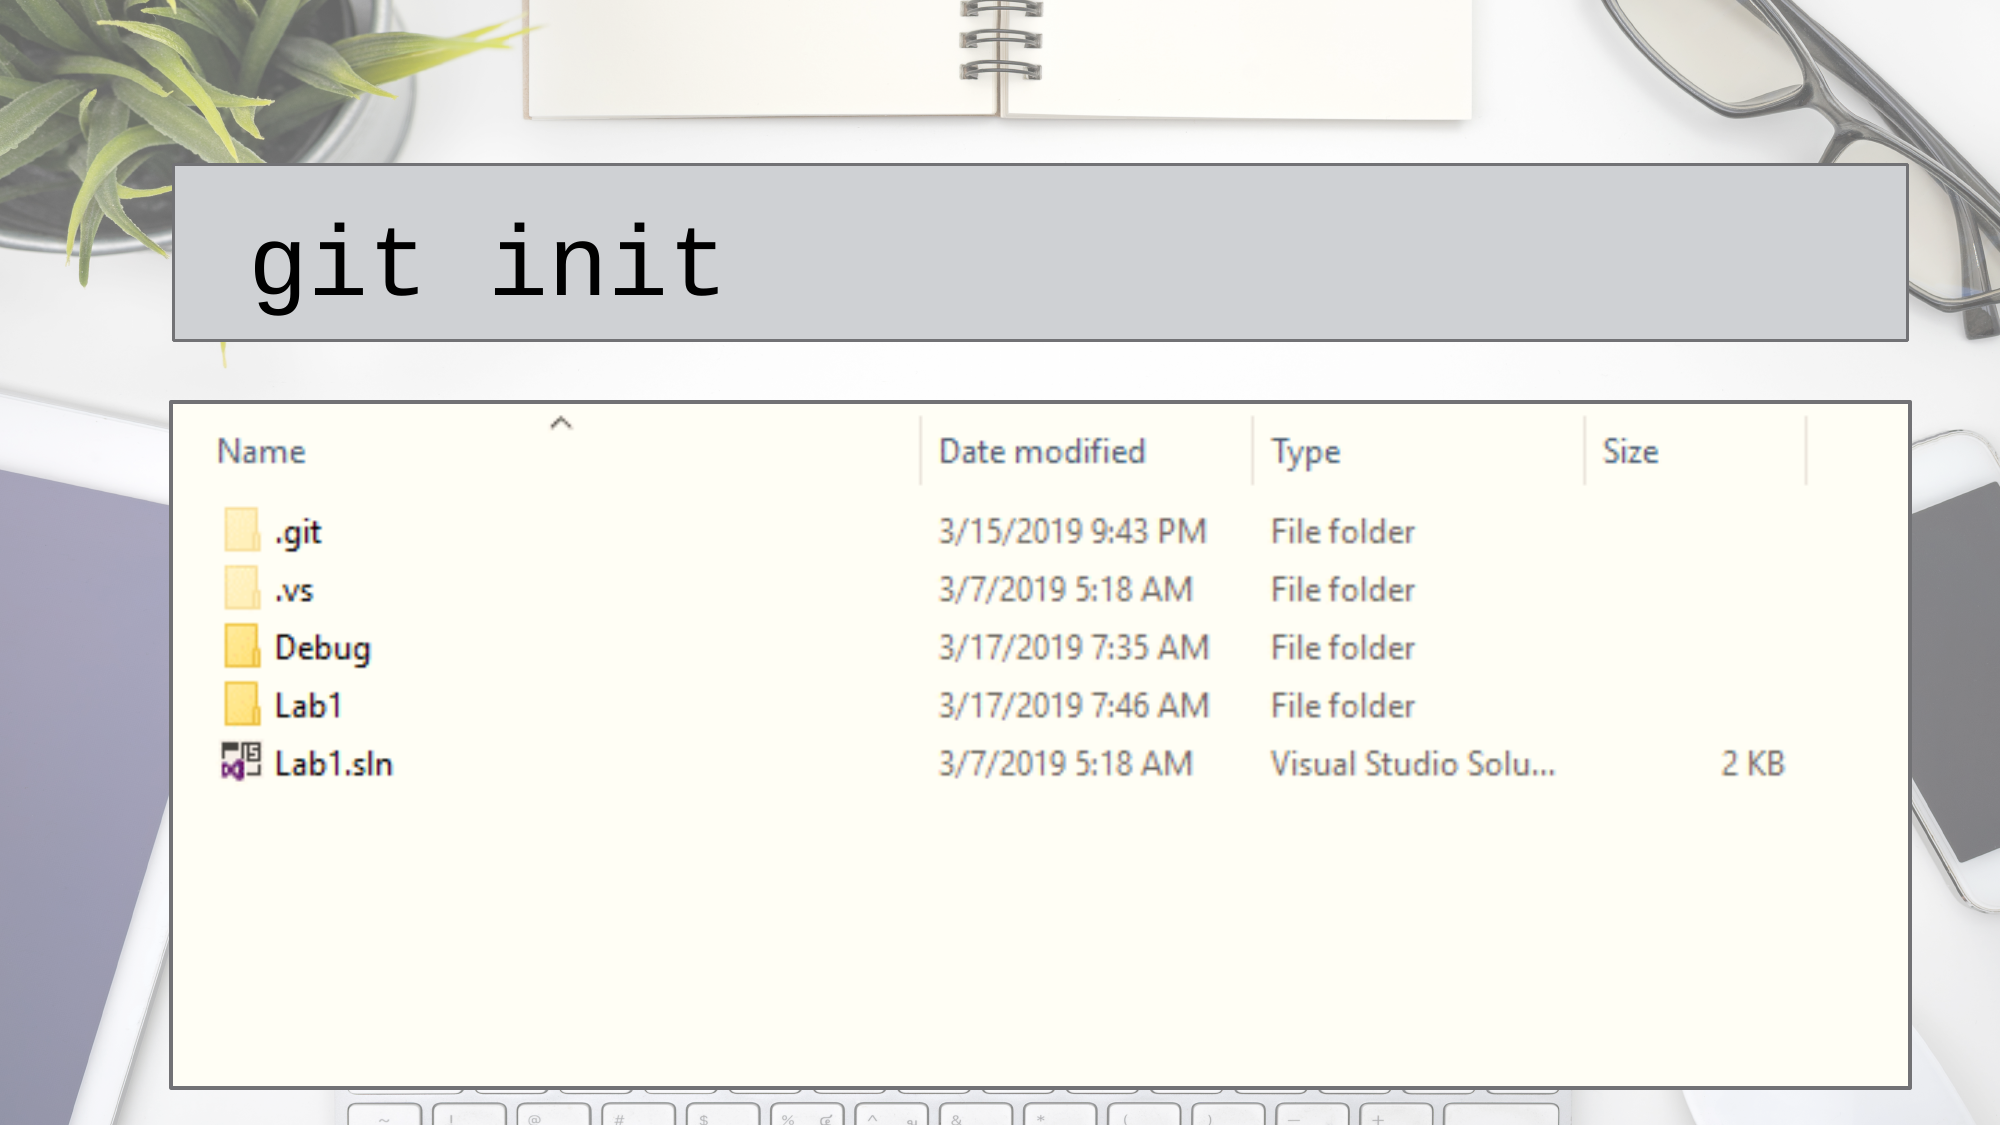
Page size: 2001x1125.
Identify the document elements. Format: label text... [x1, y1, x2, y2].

text_box git init [173, 164, 1908, 341]
picture [172, 403, 1909, 1087]
